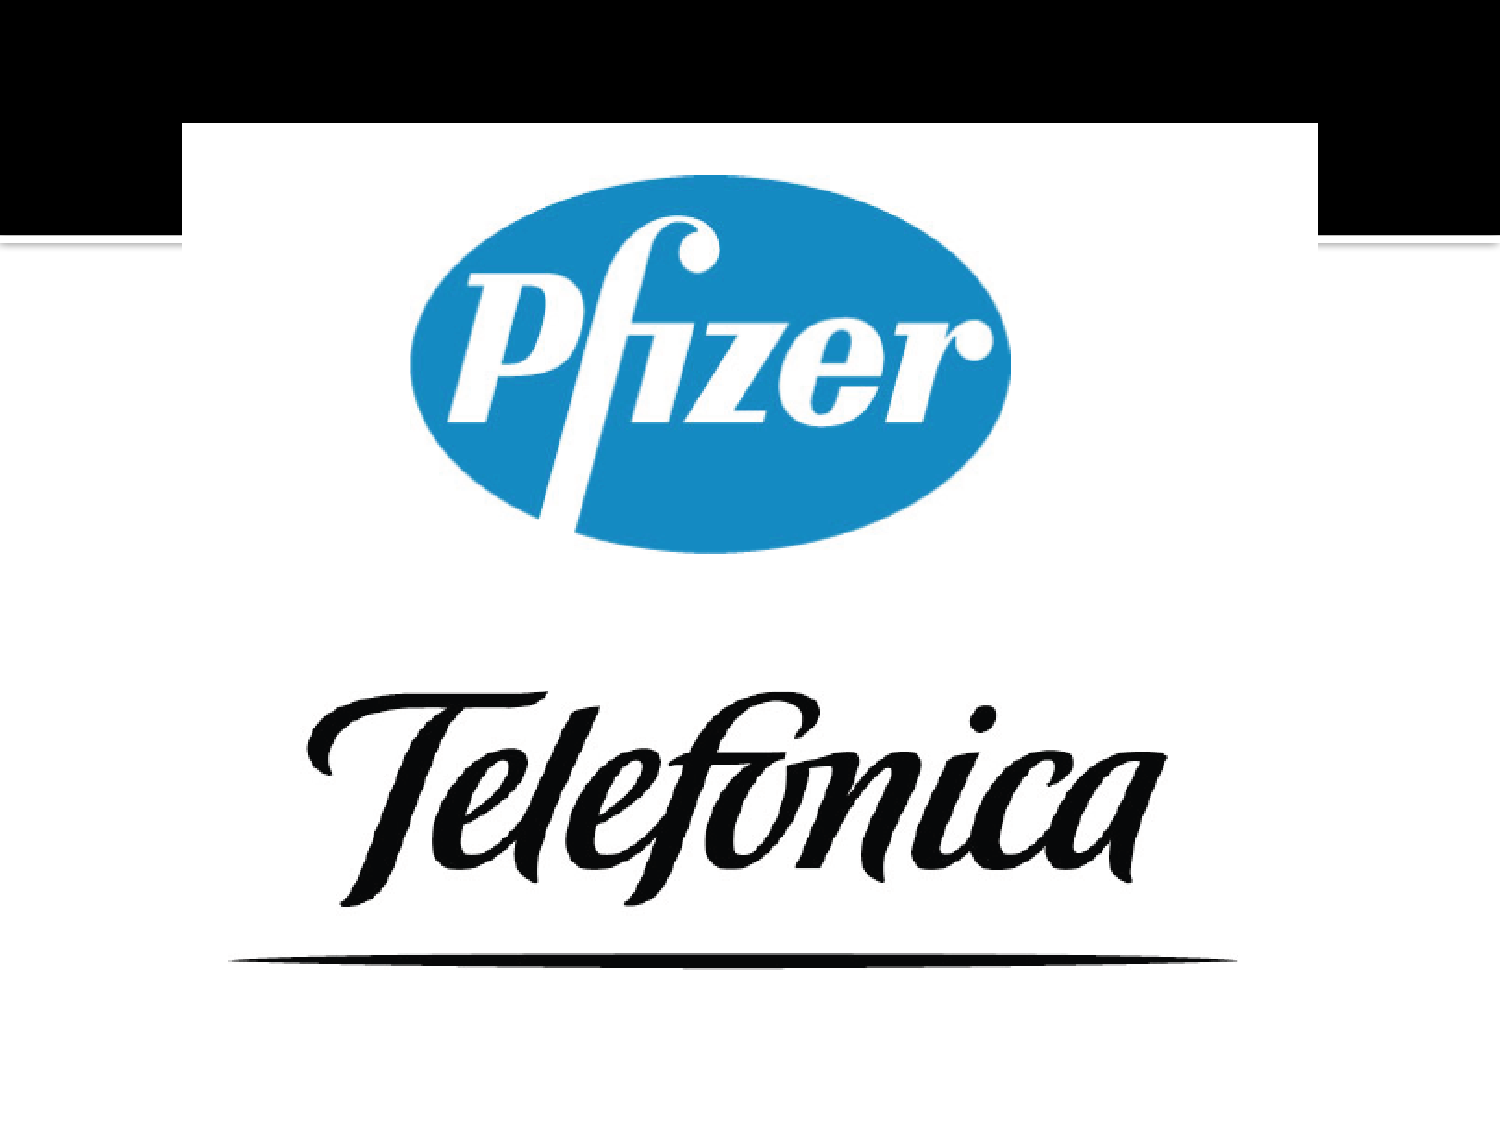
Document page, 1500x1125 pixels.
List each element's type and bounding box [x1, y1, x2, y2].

picture [182, 123, 1318, 1003]
